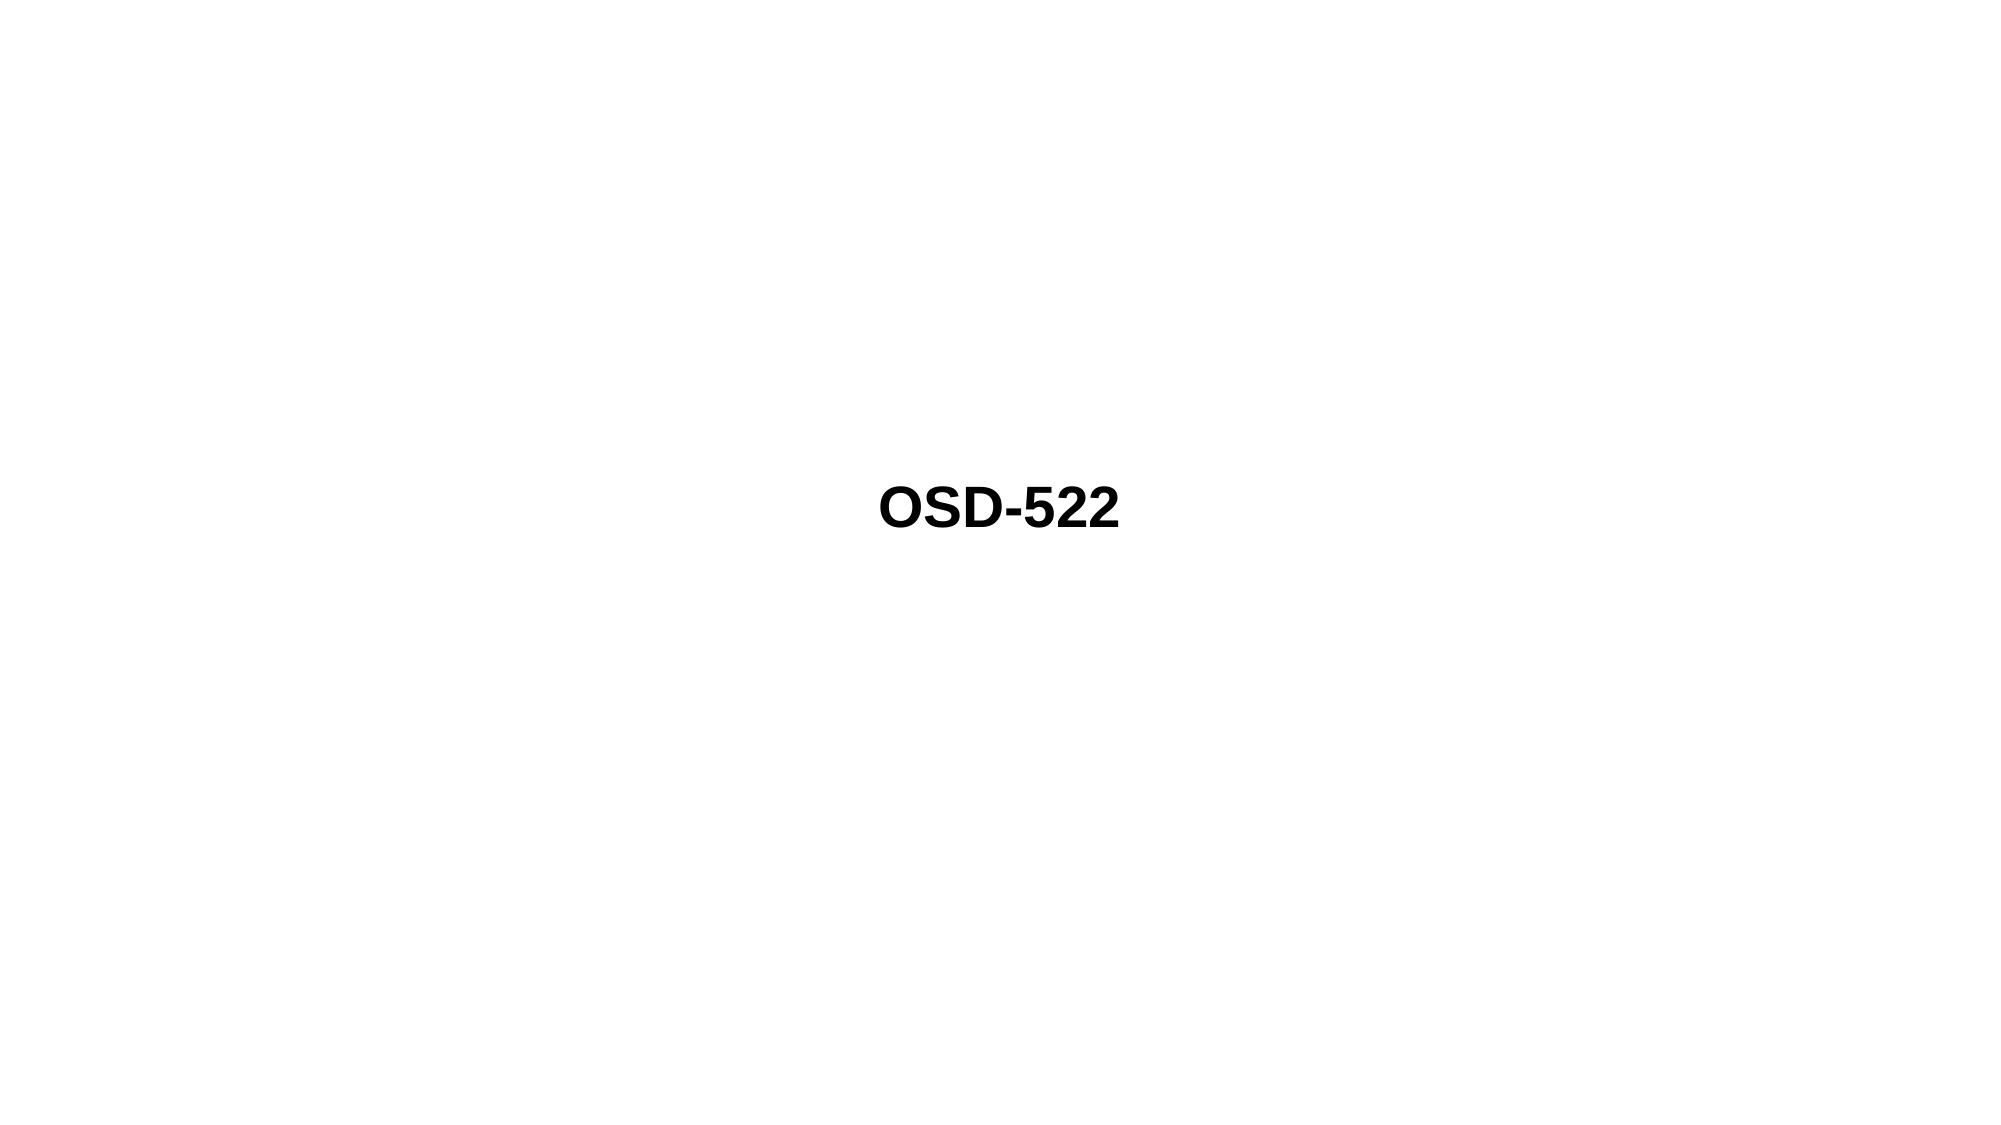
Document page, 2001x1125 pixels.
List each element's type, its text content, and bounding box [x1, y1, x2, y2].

text_box OSD-522 [182, 426, 1817, 699]
